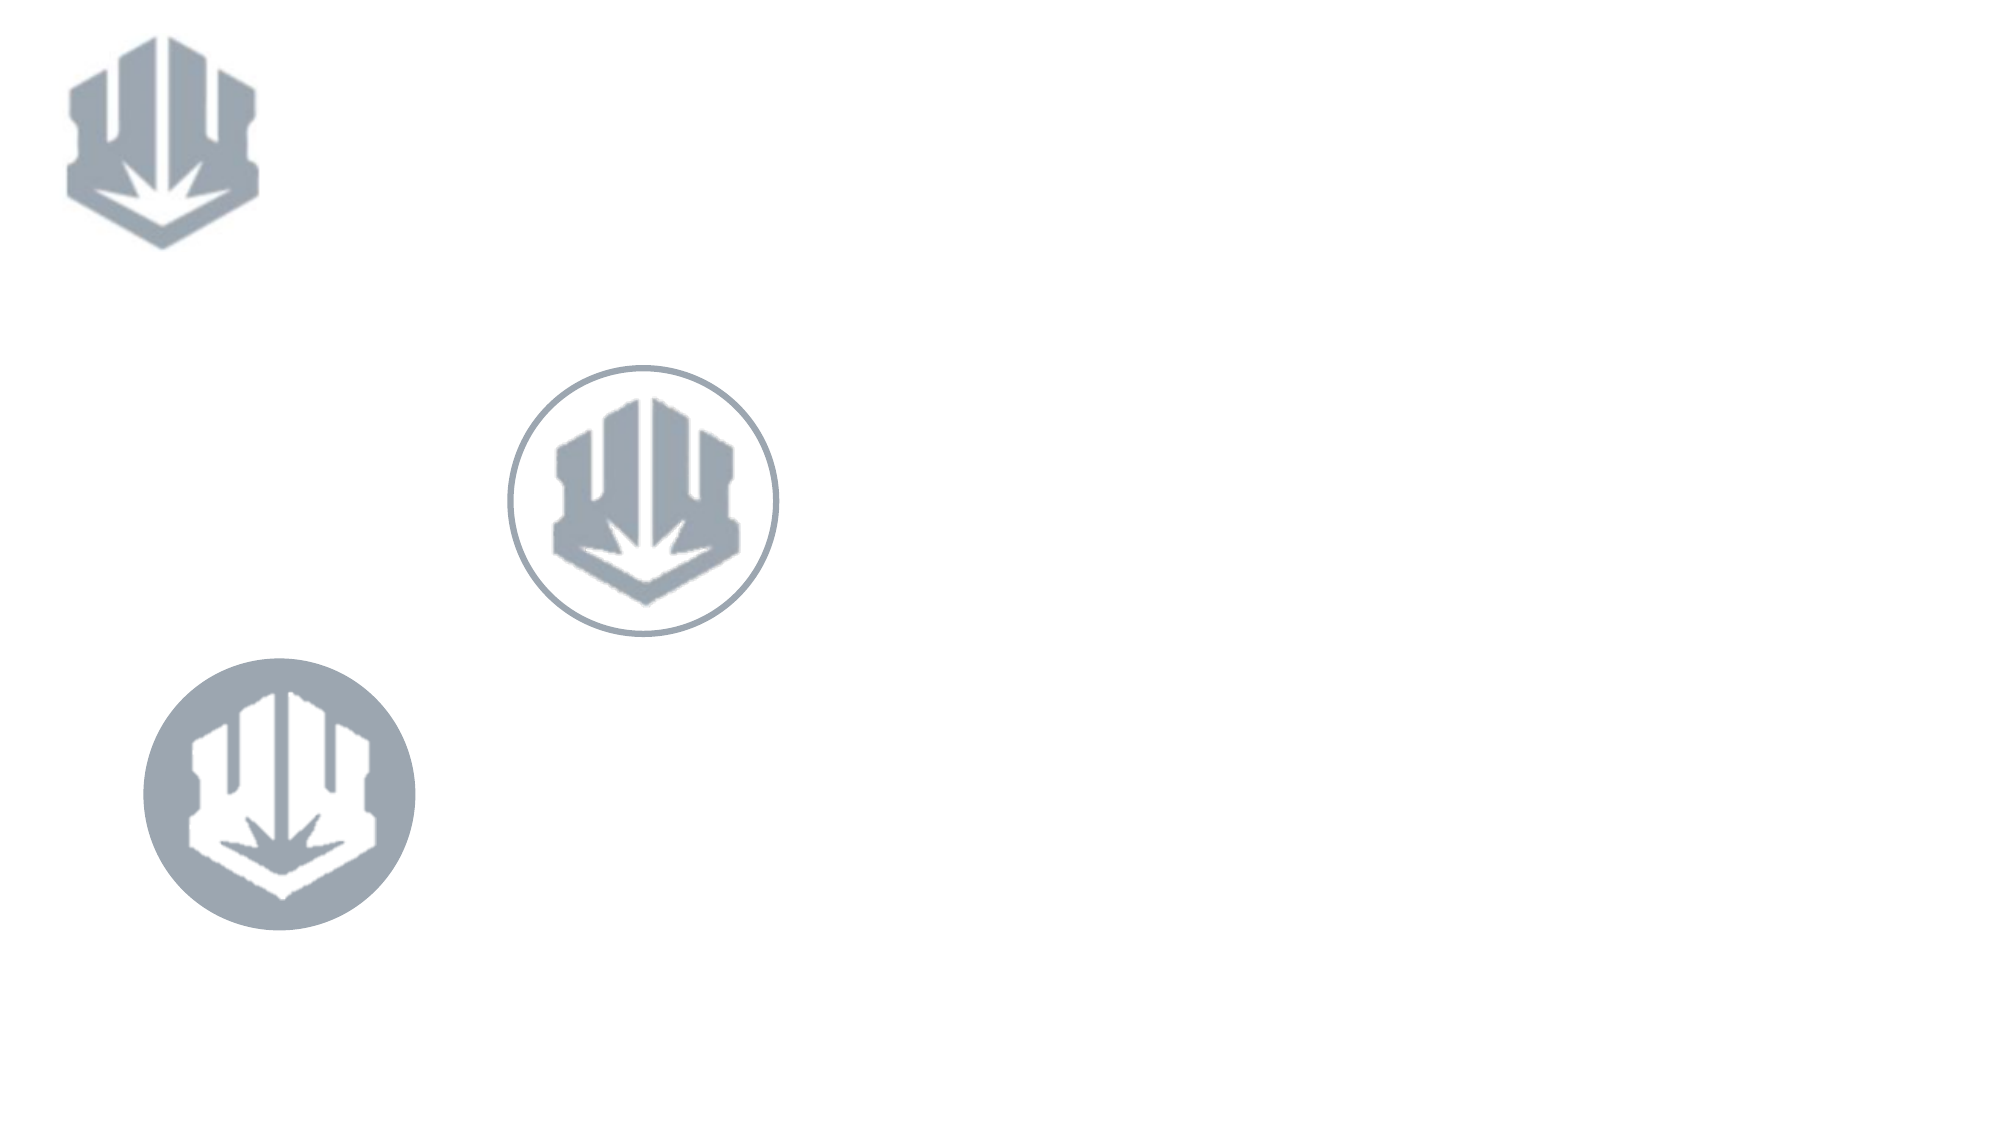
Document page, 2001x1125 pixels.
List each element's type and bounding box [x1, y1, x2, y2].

text_box [510, 368, 777, 634]
text_box [146, 661, 413, 928]
picture [59, 33, 260, 252]
